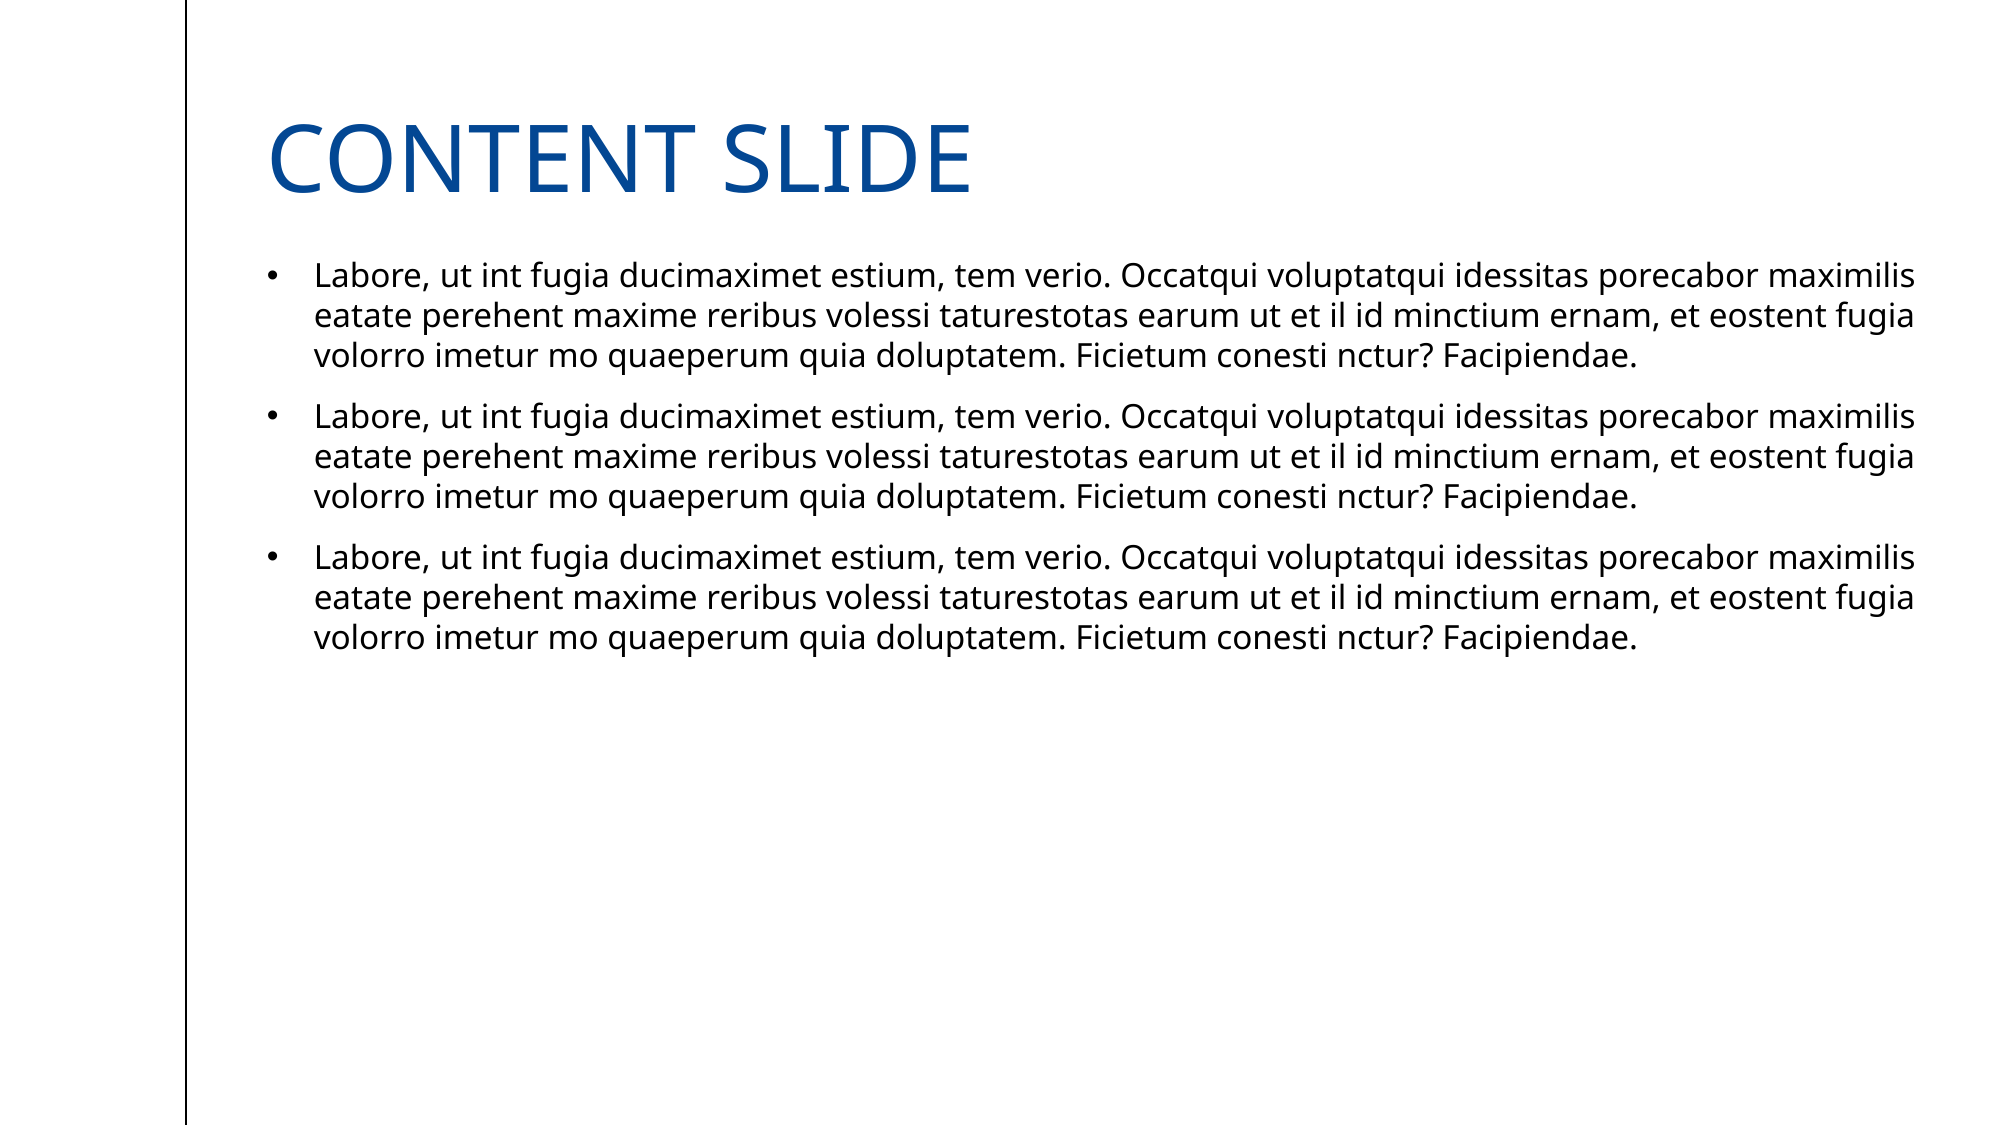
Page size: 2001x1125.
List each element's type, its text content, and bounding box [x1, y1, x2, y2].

title Content slide [266, 55, 1930, 221]
list Labore, ut int fugia ducimaximet estium, tem verio. Occatqui voluptatqui idessitas porecabor maximilis eatate perehent maxime reribus volessi taturestotas earum ut et il id minctium ernam, et eostent fugia volorro imetur mo quaeperum quia doluptatem. Ficietum conesti nctur? Facipiendae. Labore, ut int fugia ducimaximet estium, tem verio. Occatqui voluptatqui idessitas porecabor maximilis eatate perehent maxime reribus volessi taturestotas earum ut et il id minctium ernam, et eostent fugia volorro imetur mo quaeperum quia doluptatem. Ficietum conesti nctur? Facipiendae. Labore, ut int fugia ducimaximet estium, tem verio. Occatqui voluptatqui idessitas porecabor maximilis eatate perehent maxime reribus volessi taturestotas earum ut et il id minctium ernam, et eostent fugia volorro imetur mo quaeperum quia doluptatem. Ficietum conesti nctur? Facipiendae. [266, 247, 1930, 1043]
